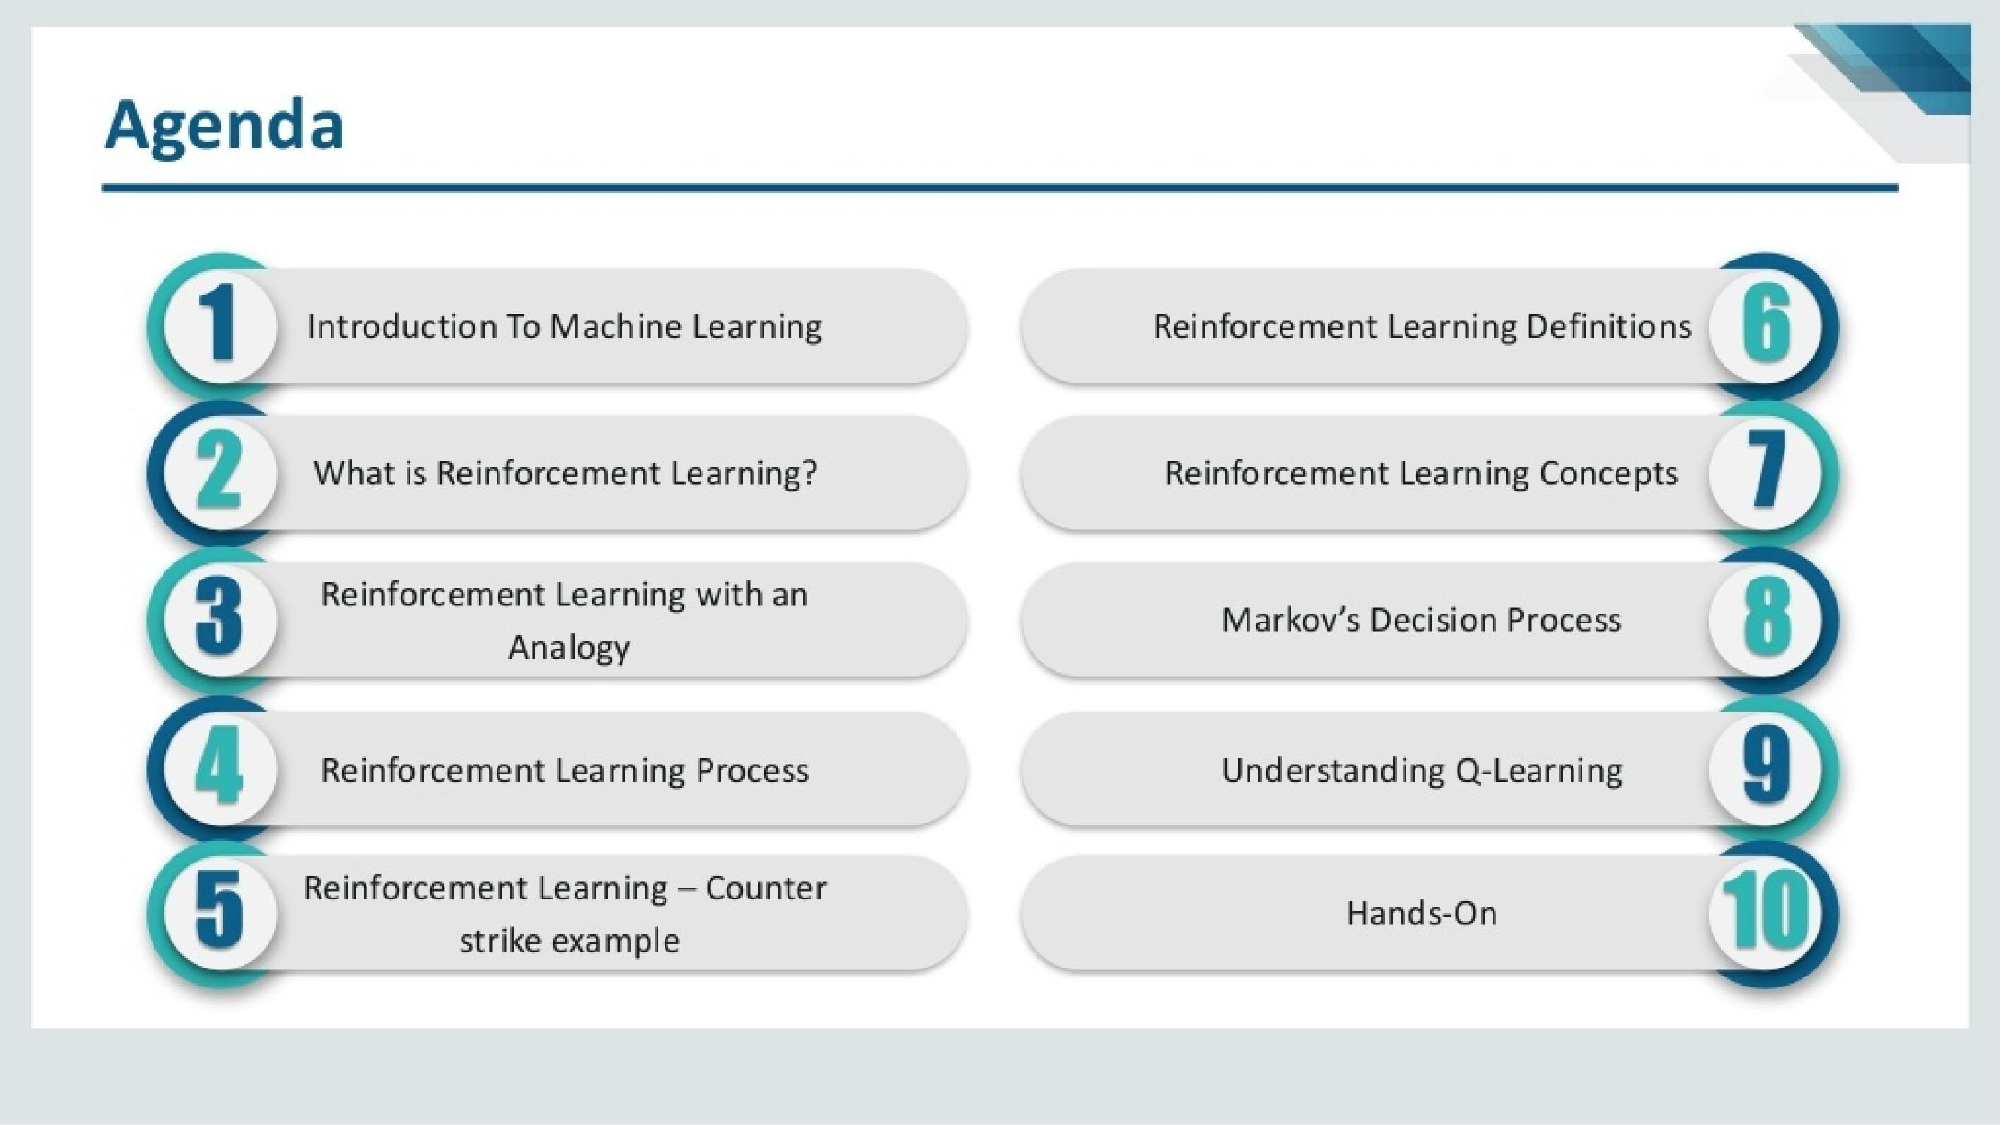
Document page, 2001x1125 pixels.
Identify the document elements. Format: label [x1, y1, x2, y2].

text_box [0, 1029, 2000, 1125]
picture [0, 0, 2000, 1029]
